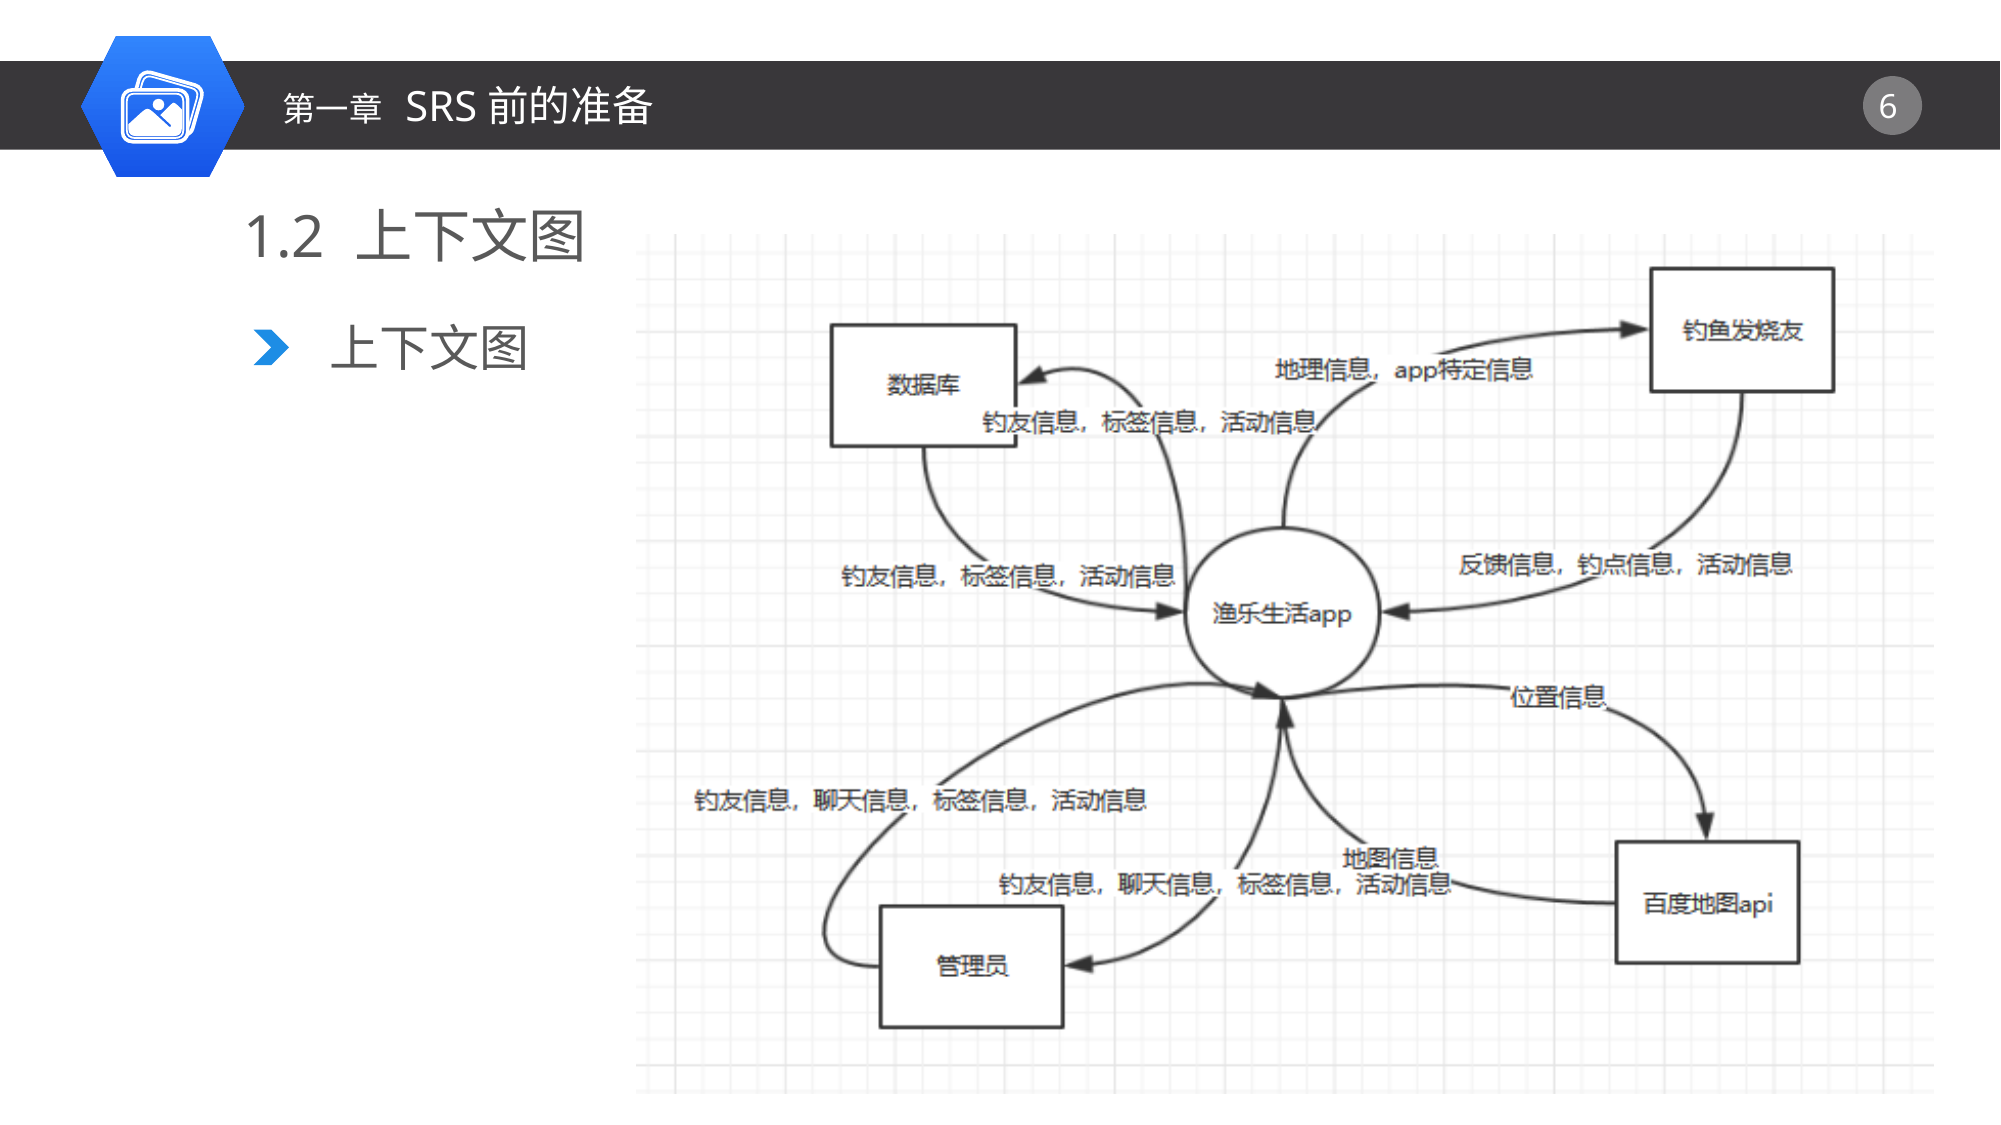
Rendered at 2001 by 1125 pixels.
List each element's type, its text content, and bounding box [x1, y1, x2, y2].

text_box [253, 309, 631, 386]
table_cell C7 [114, 69, 120, 109]
table_cell C7 [206, 70, 211, 109]
picture [636, 234, 1934, 1094]
text_box 第一章 SRS前的准备 [267, 71, 1107, 137]
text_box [120, 68, 206, 144]
text_box 1.2 上下文图 [228, 191, 953, 277]
